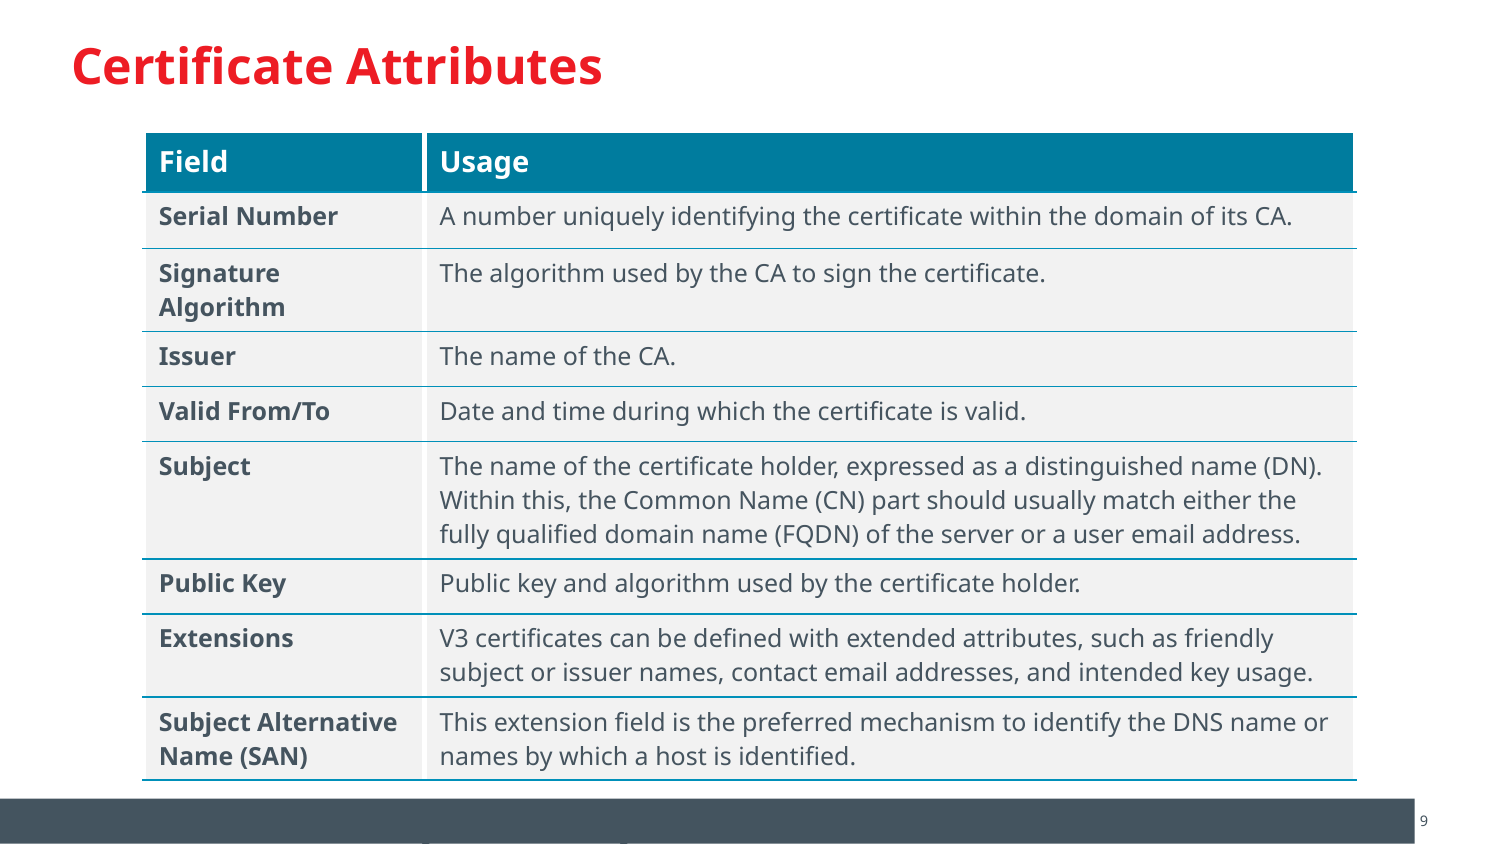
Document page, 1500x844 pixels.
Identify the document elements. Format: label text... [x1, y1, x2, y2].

table_cell This extension field is the preferred mechanism to identify the DNS name or names by which a host is identified. [427, 698, 1353, 779]
table_cell Subject [146, 442, 422, 558]
text_box M6S1 Introduction to Cybersecurity Defense [0, 798, 1415, 844]
table_cell Issuer [146, 332, 422, 386]
table_cell The name of the certificate holder, expressed as a distinguished name (DN). Within this, the Common Name (CN) part should usually match either the fully qualified domain name (FQDN) of the server or a user email address. [427, 442, 1353, 558]
table_cell Extensions [146, 615, 422, 696]
table_cell The name of the CA. [427, 332, 1353, 386]
table_cell Date and time during which the certificate is valid. [427, 387, 1353, 441]
table_cell The algorithm used by the CA to sign the certificate. [427, 249, 1353, 331]
table_header Field [146, 133, 422, 191]
slide_number 9 [1415, 798, 1444, 844]
table_cell Public Key [146, 560, 422, 613]
table_cell Signature Algorithm [146, 249, 422, 331]
table_cell Serial Number [146, 193, 422, 248]
table_cell V3 certificates can be defined with extended attributes, such as friendly subject or issuer names, contact email addresses, and intended key usage. [427, 615, 1353, 696]
title Certificate Attributes [56, 12, 1444, 117]
table_cell Valid From/To [146, 387, 422, 441]
table_cell Subject Alternative Name (SAN) [146, 698, 422, 779]
table_header Usage [427, 133, 1353, 191]
table_cell A number uniquely identifying the certificate within the domain of its CA. [427, 193, 1353, 248]
table_cell Public key and algorithm used by the certificate holder. [427, 560, 1353, 613]
